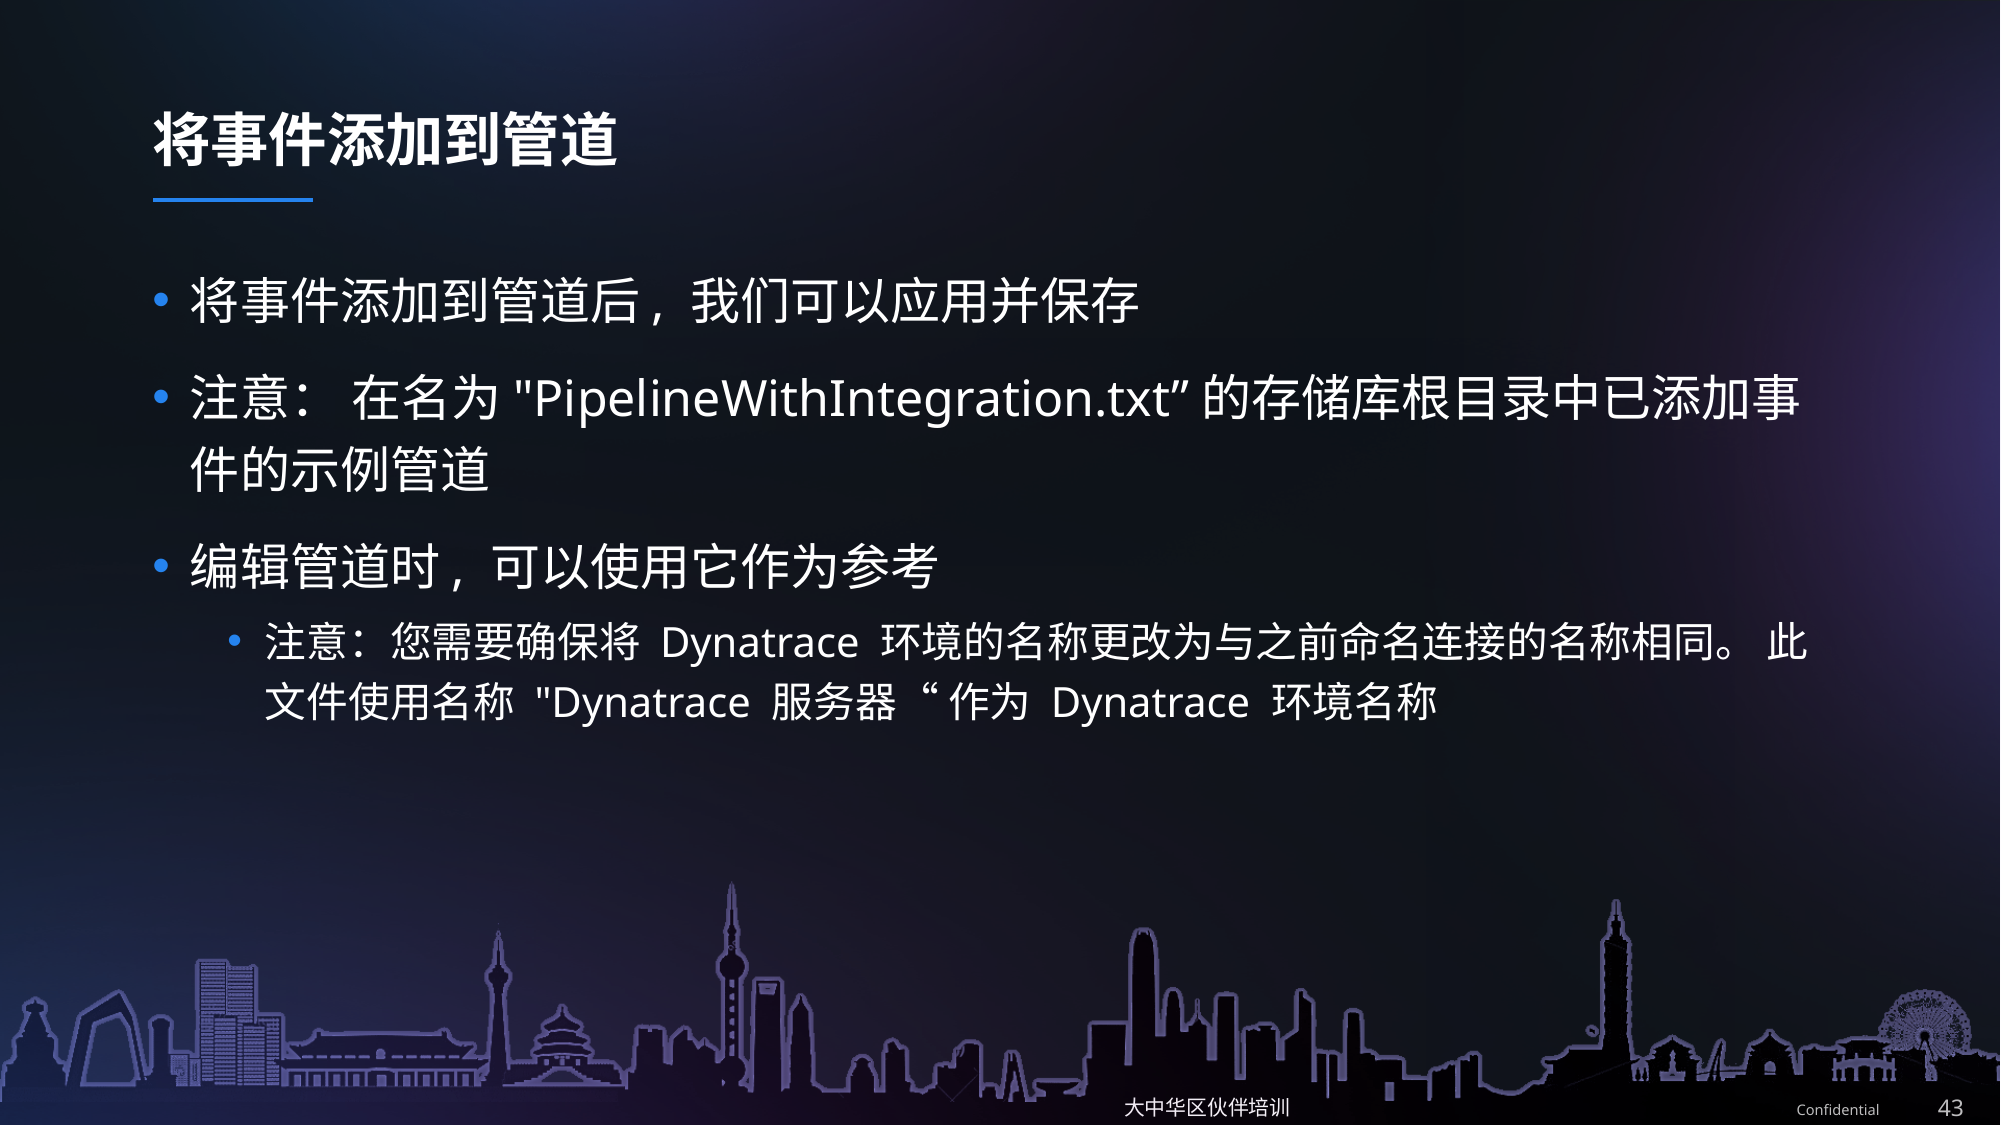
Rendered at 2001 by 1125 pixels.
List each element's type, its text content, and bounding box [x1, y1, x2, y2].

picture [0, 0, 2000, 1125]
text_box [1125, 1097, 1144, 1116]
title 将事件添加到管道 [137, 59, 1863, 181]
list 将事件添加到管道后, 我们可以应用并保存 注意： 在名为"PipelineWithIntegration.txt”的存储库根目录中已添加事件的示例管道 编辑管道时, 可以使用它作为参考 注意：您需要确保将 Dynatrace 环境的名称更改为与之前命名连接的名称相同。 此文件使用名称 "Dynatrace 服务器“ 作为 Dynatrace 环境名称 [137, 249, 1863, 1014]
